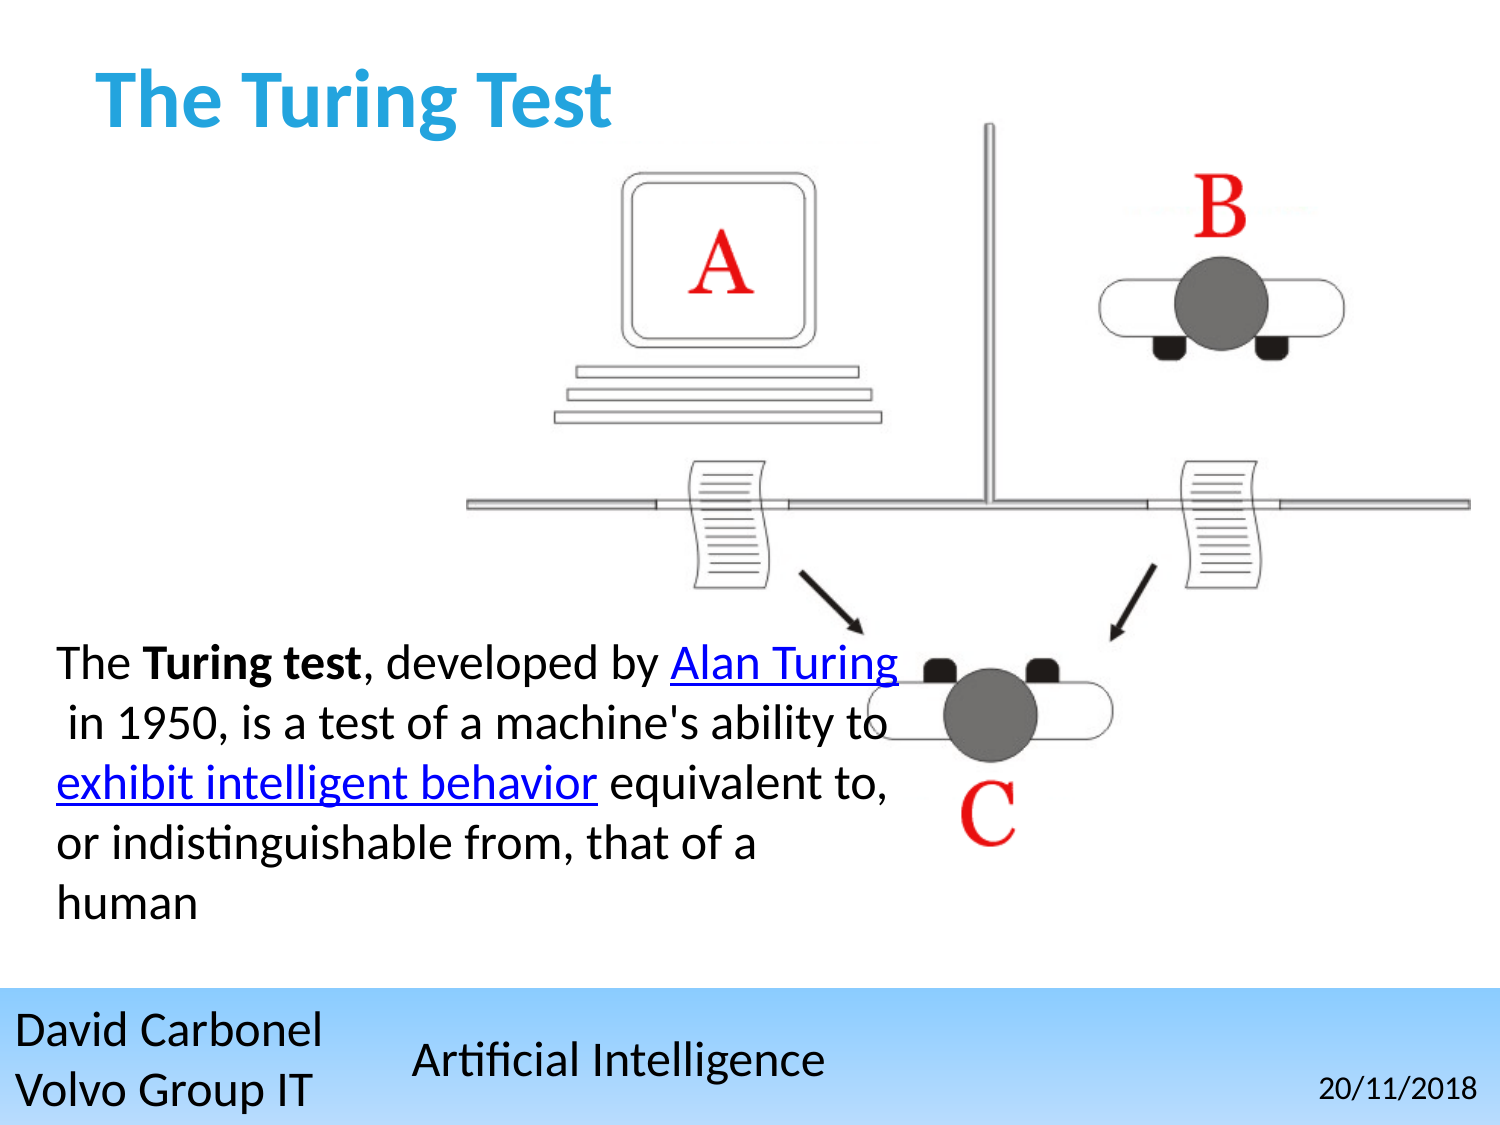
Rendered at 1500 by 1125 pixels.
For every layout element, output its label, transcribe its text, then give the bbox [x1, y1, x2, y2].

text_box [0, 987, 1500, 1125]
picture [466, 92, 1471, 859]
text_box David Carbonel Volvo Group IT [0, 988, 365, 1124]
text_box The Turing test, developed by Alan Turing in 1950, is a test of a machine's ability to exhibit intelligent behavior equivalent to, or indistinguishable from, that of a human [41, 622, 916, 938]
text_box Artificial Intelligence [396, 1018, 842, 1094]
text_box 20/11/2018 [1303, 1059, 1493, 1114]
title The Turing Test [75, 45, 1425, 162]
